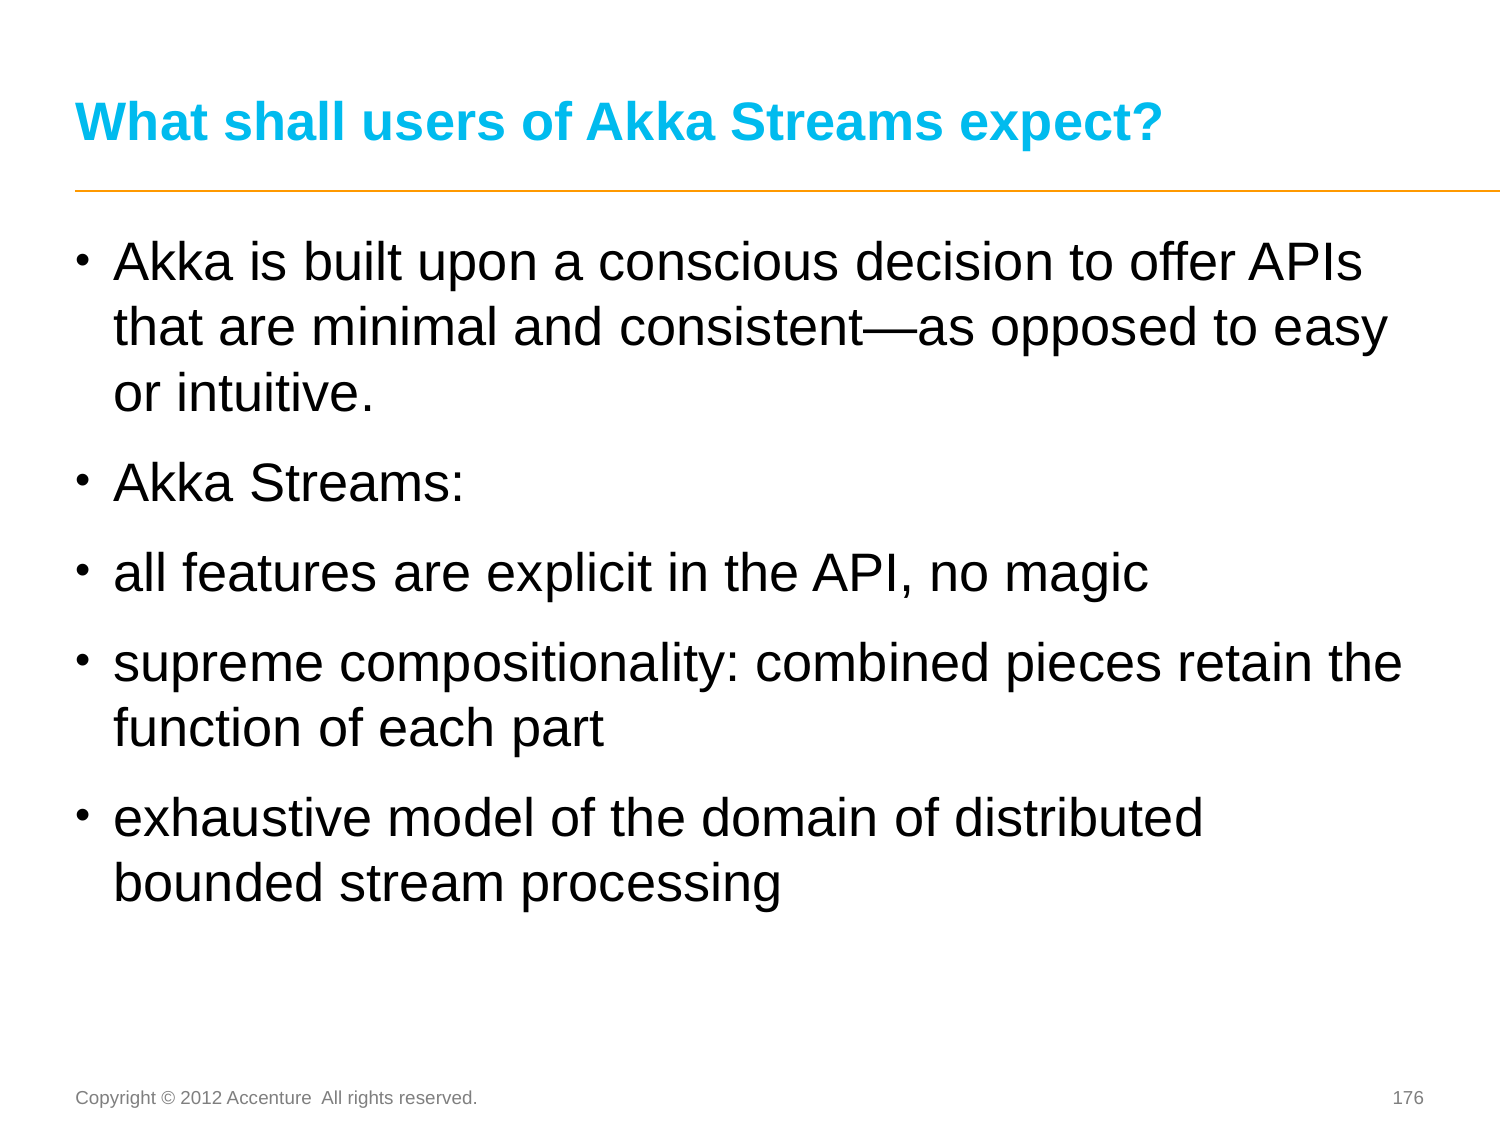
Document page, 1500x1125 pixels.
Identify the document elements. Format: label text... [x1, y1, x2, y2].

title What shall users of Akka Streams expect? [75, 22, 1422, 152]
list Akka is built upon a conscious decision to offer APIs that are minimal and consistent—as opposed to easy or intuitive. Akka Streams: all features are explicit in the API, no magic supreme compositionality: combined pieces retain the function of each part exhaustive model of the domain of distributed bounded stream processing [75, 226, 1425, 1018]
